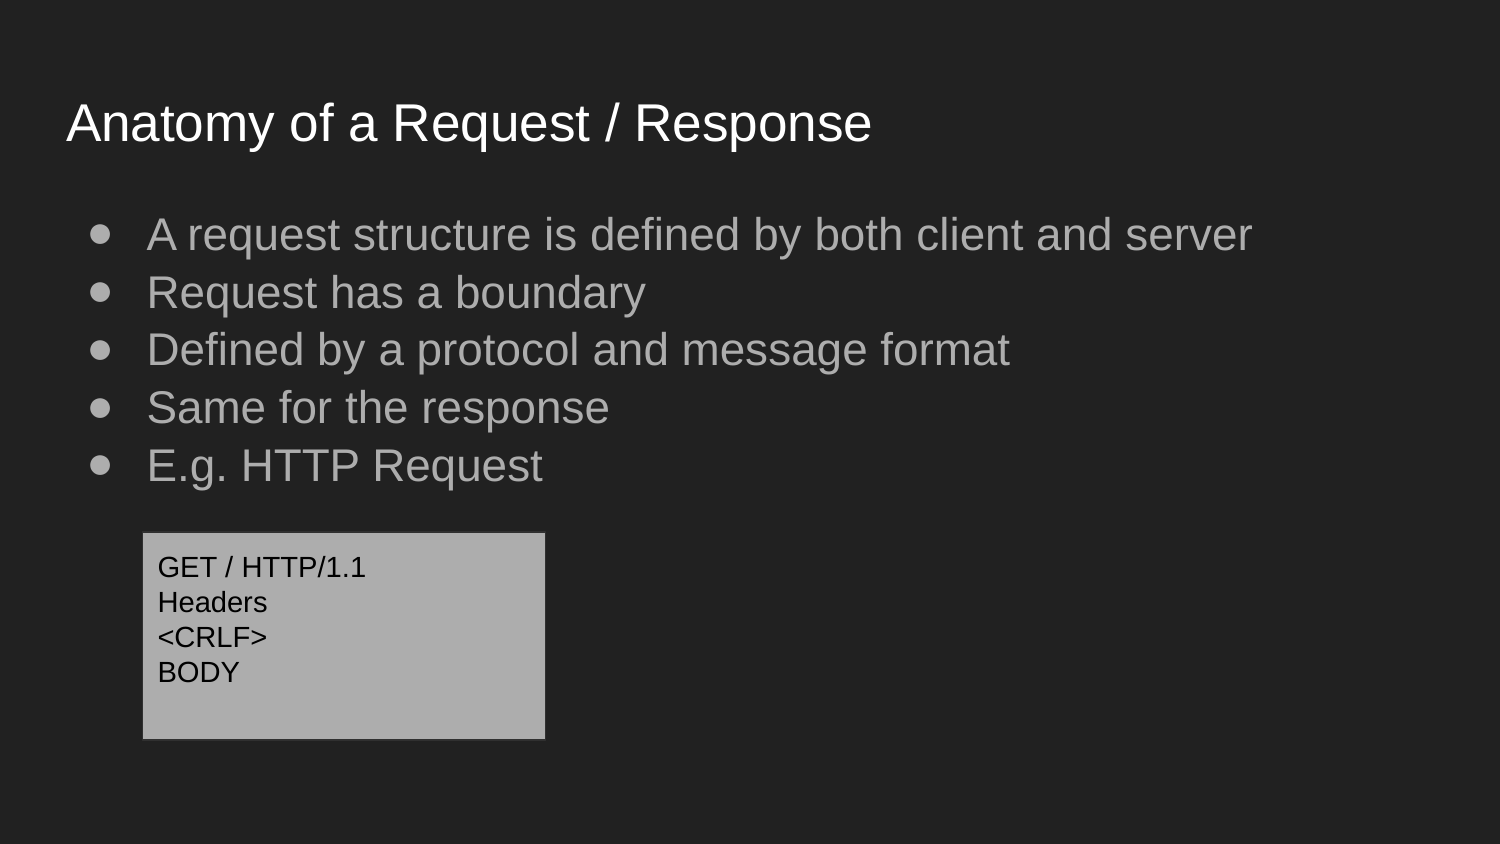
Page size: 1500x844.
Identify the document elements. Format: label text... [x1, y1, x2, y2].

title Anatomy of a Request / Response [51, 72, 1449, 167]
text_box GET / HTTP/1.1 Headers <CRLF> BODY [142, 532, 546, 741]
list A request structure is defined by both client and server Request has a boundary Defined by a protocol and message format Same for the response E.g. HTTP Request [56, 186, 1455, 493]
